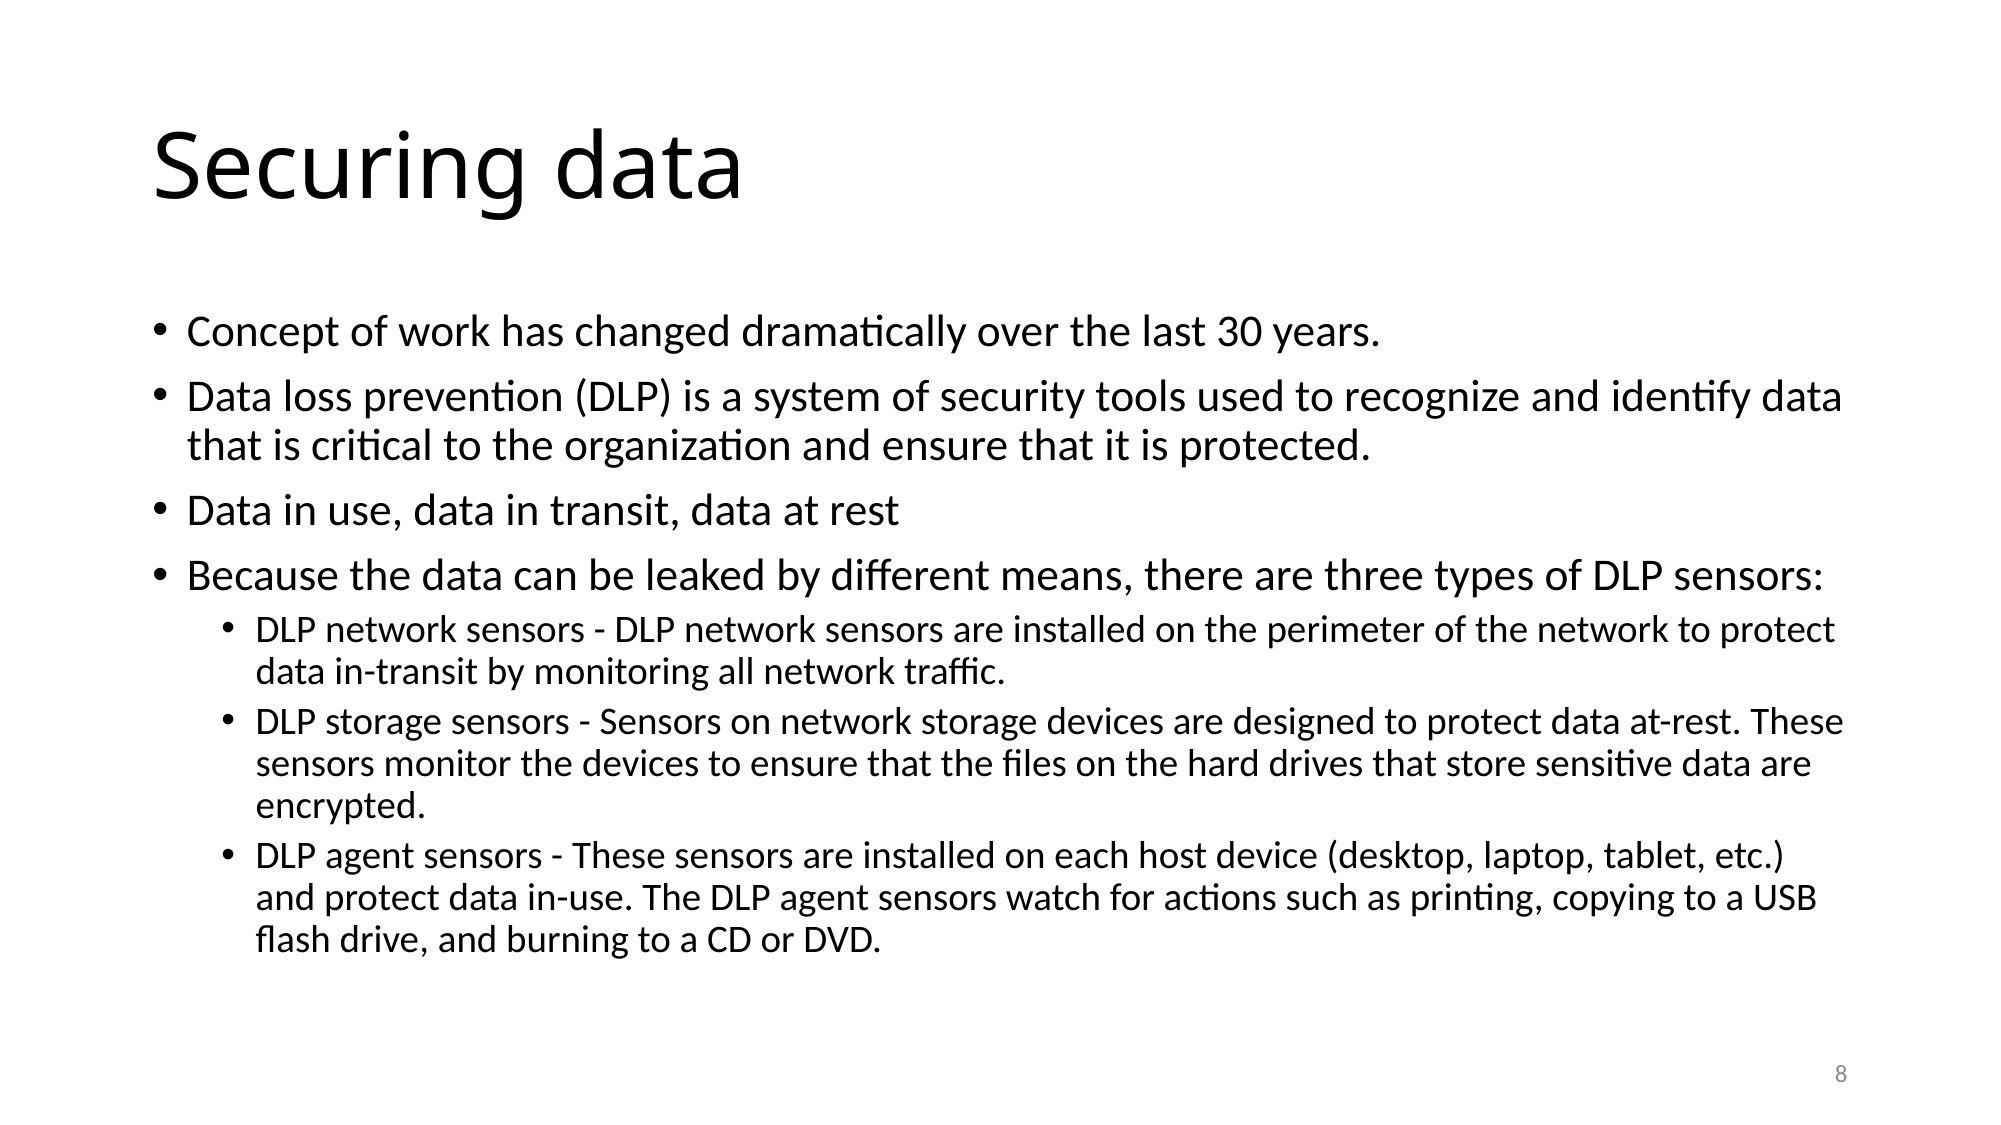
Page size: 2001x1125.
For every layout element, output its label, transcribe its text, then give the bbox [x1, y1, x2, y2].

title Securing data [137, 59, 1863, 278]
list Concept of work has changed dramatically over the last 30 years. Data loss prevention (DLP) is a system of security tools used to recognize and identify data that is critical to the organization and ensure that it is protected. Data in use, data in transit, data at rest Because the data can be leaked by different means, there are three types of DLP sensors: DLP network sensors - DLP network sensors are installed on the perimeter of the network to protect data in-transit by monitoring all network traffic. DLP storage sensors - Sensors on network storage devices are designed to protect data at-rest. These sensors monitor the devices to ensure that the files on the hard drives that store sensitive data are encrypted. DLP agent sensors - These sensors are installed on each host device (desktop, laptop, tablet, etc.) and protect data in-use. The DLP agent sensors watch for actions such as printing, copying to a USB flash drive, and burning to a CD or DVD. [137, 299, 1863, 1014]
slide_number 8 [1412, 1042, 1863, 1103]
